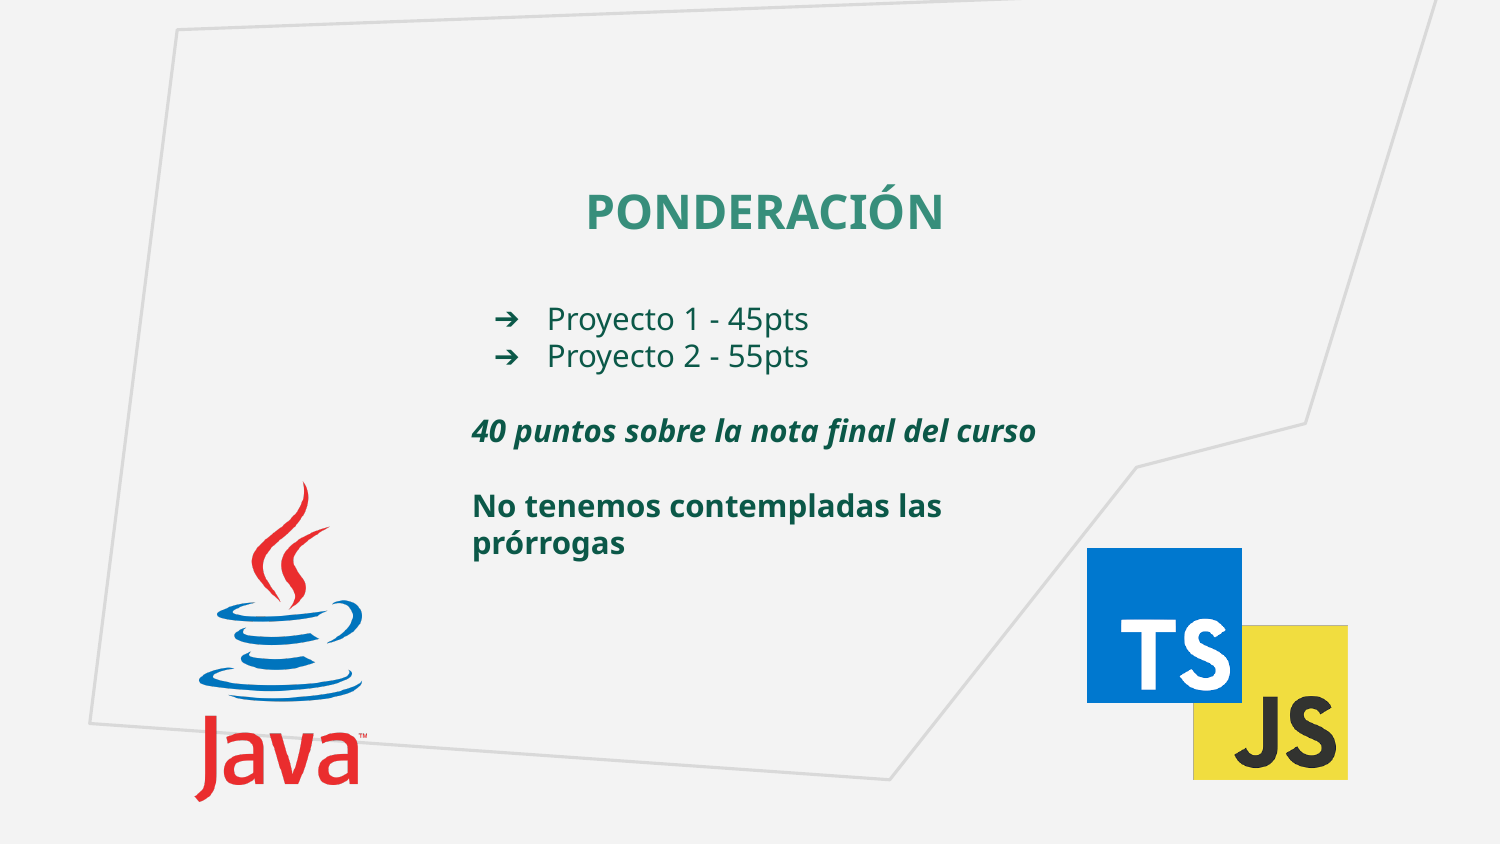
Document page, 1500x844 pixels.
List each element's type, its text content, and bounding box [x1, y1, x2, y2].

text_box Proyecto 1 - 45pts Proyecto 2 - 55pts 40 puntos sobre la nota final del curso No tenemos contempladas las prórrogas [457, 283, 1074, 560]
text_box PONDERACIÓN [529, 148, 1002, 255]
picture [1087, 547, 1349, 780]
picture [194, 481, 367, 802]
text_box [89, 0, 1436, 780]
